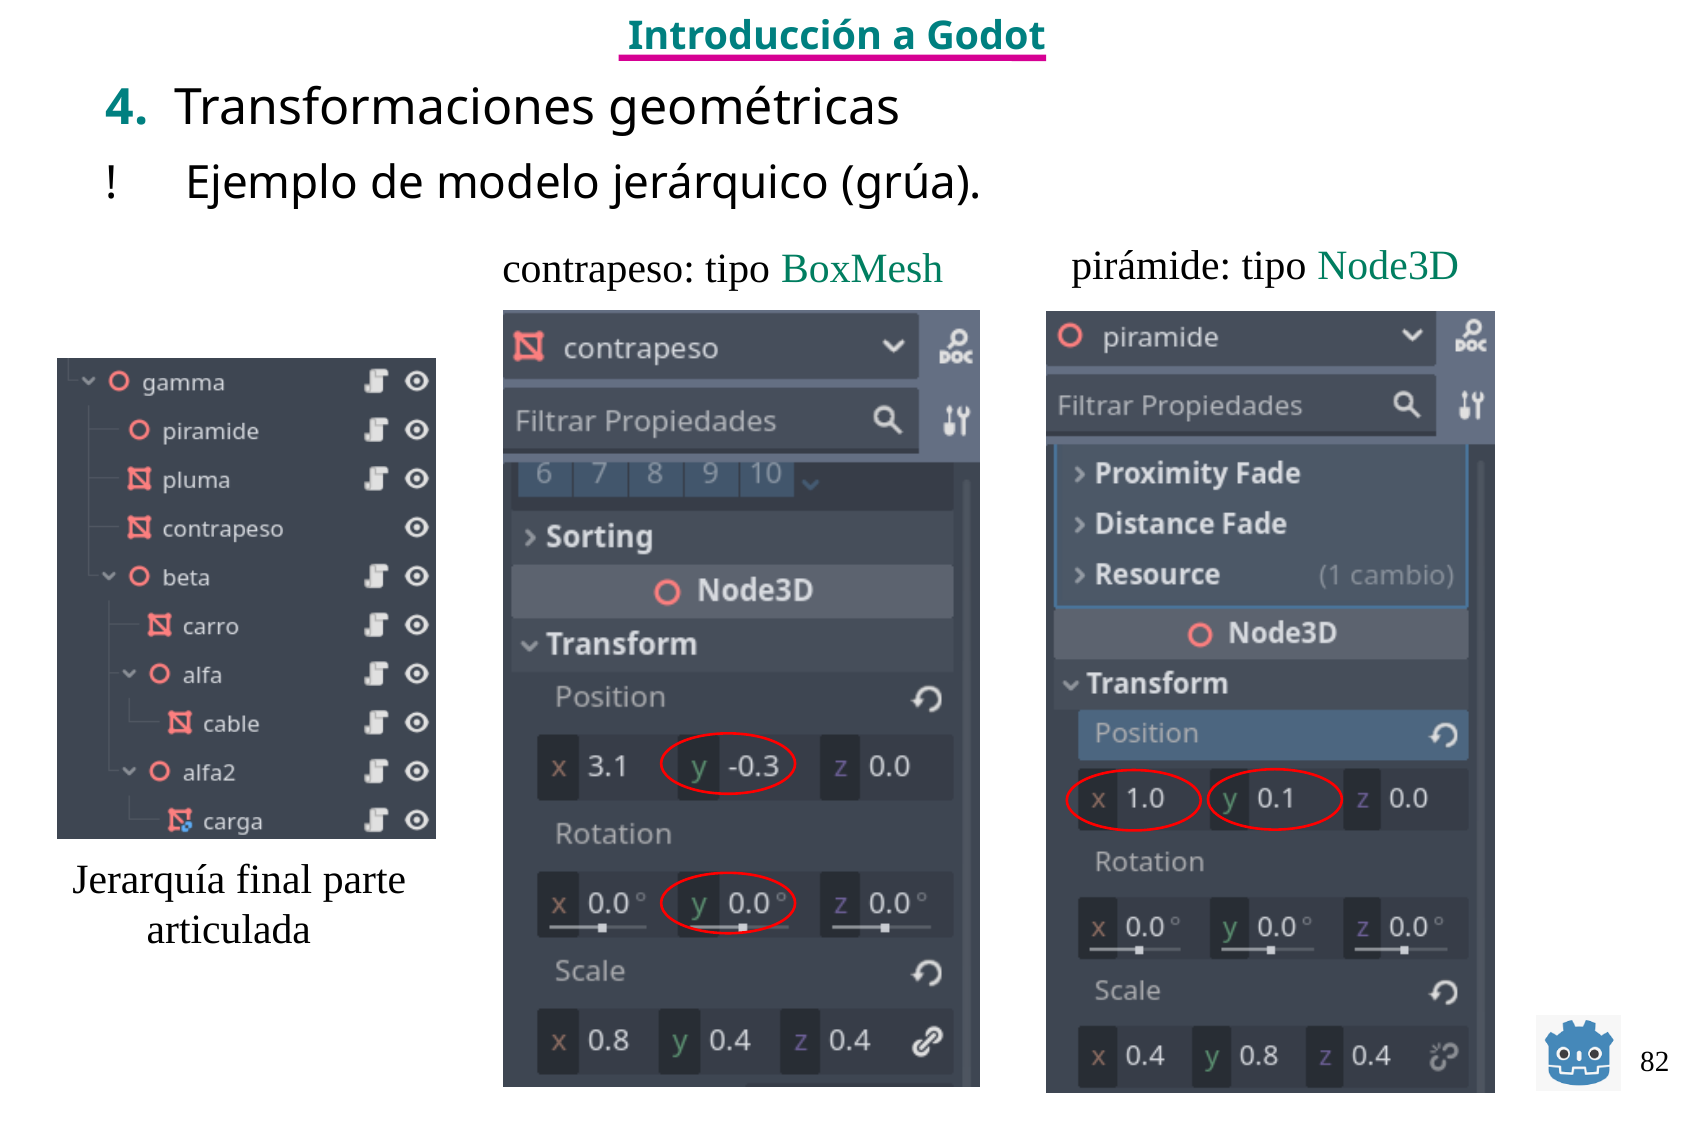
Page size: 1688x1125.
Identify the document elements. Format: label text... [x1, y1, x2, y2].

picture [1045, 311, 1496, 1093]
text_box 4. Transformaciones geométricas Ejemplo de modelo jerárquico (grúa). [88, 65, 1576, 295]
text_box contrapeso: tipo BoxMesh [461, 233, 996, 299]
slide_number 82 [1482, 1034, 1685, 1110]
text_box Jerarquía final parte articulada [7, 844, 472, 960]
picture [502, 310, 980, 1087]
picture [1535, 1015, 1621, 1091]
text_box pirámide: tipo Node3D [1003, 230, 1538, 296]
text_box Introducción a Godot [149, 0, 1525, 78]
picture [56, 358, 436, 839]
